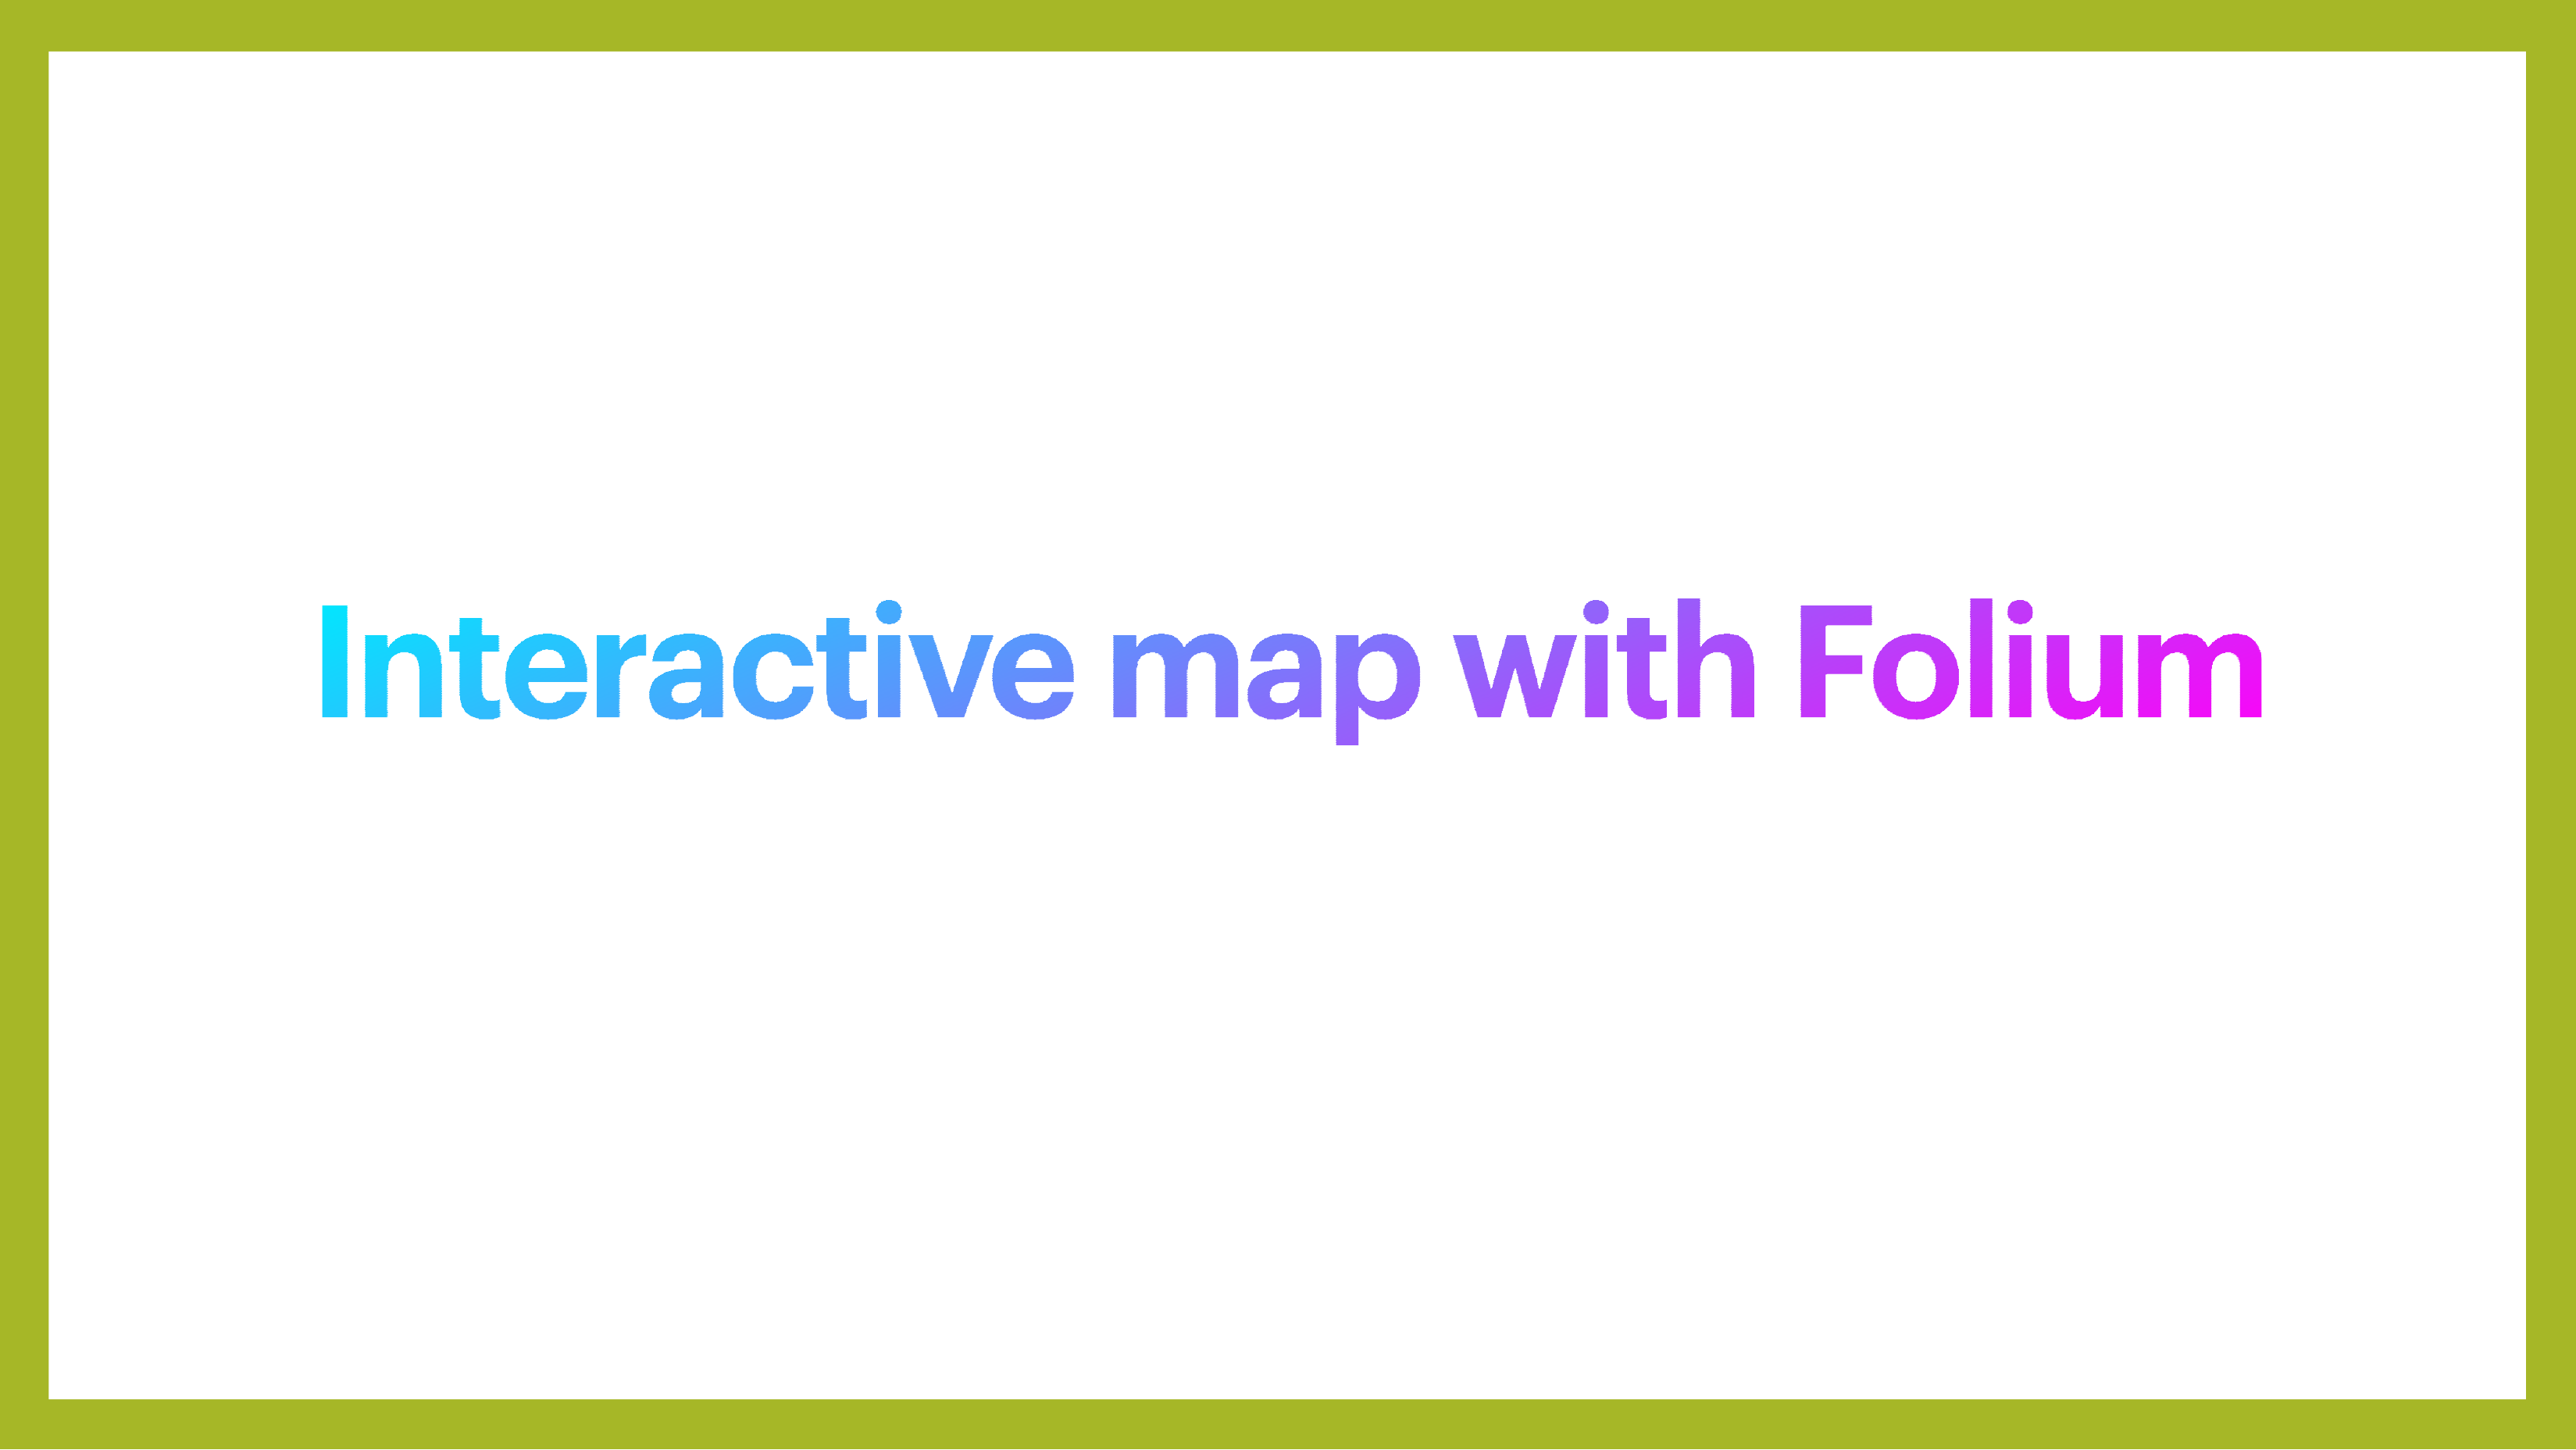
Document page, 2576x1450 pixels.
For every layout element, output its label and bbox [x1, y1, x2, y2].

text_box [322, 598, 2262, 745]
